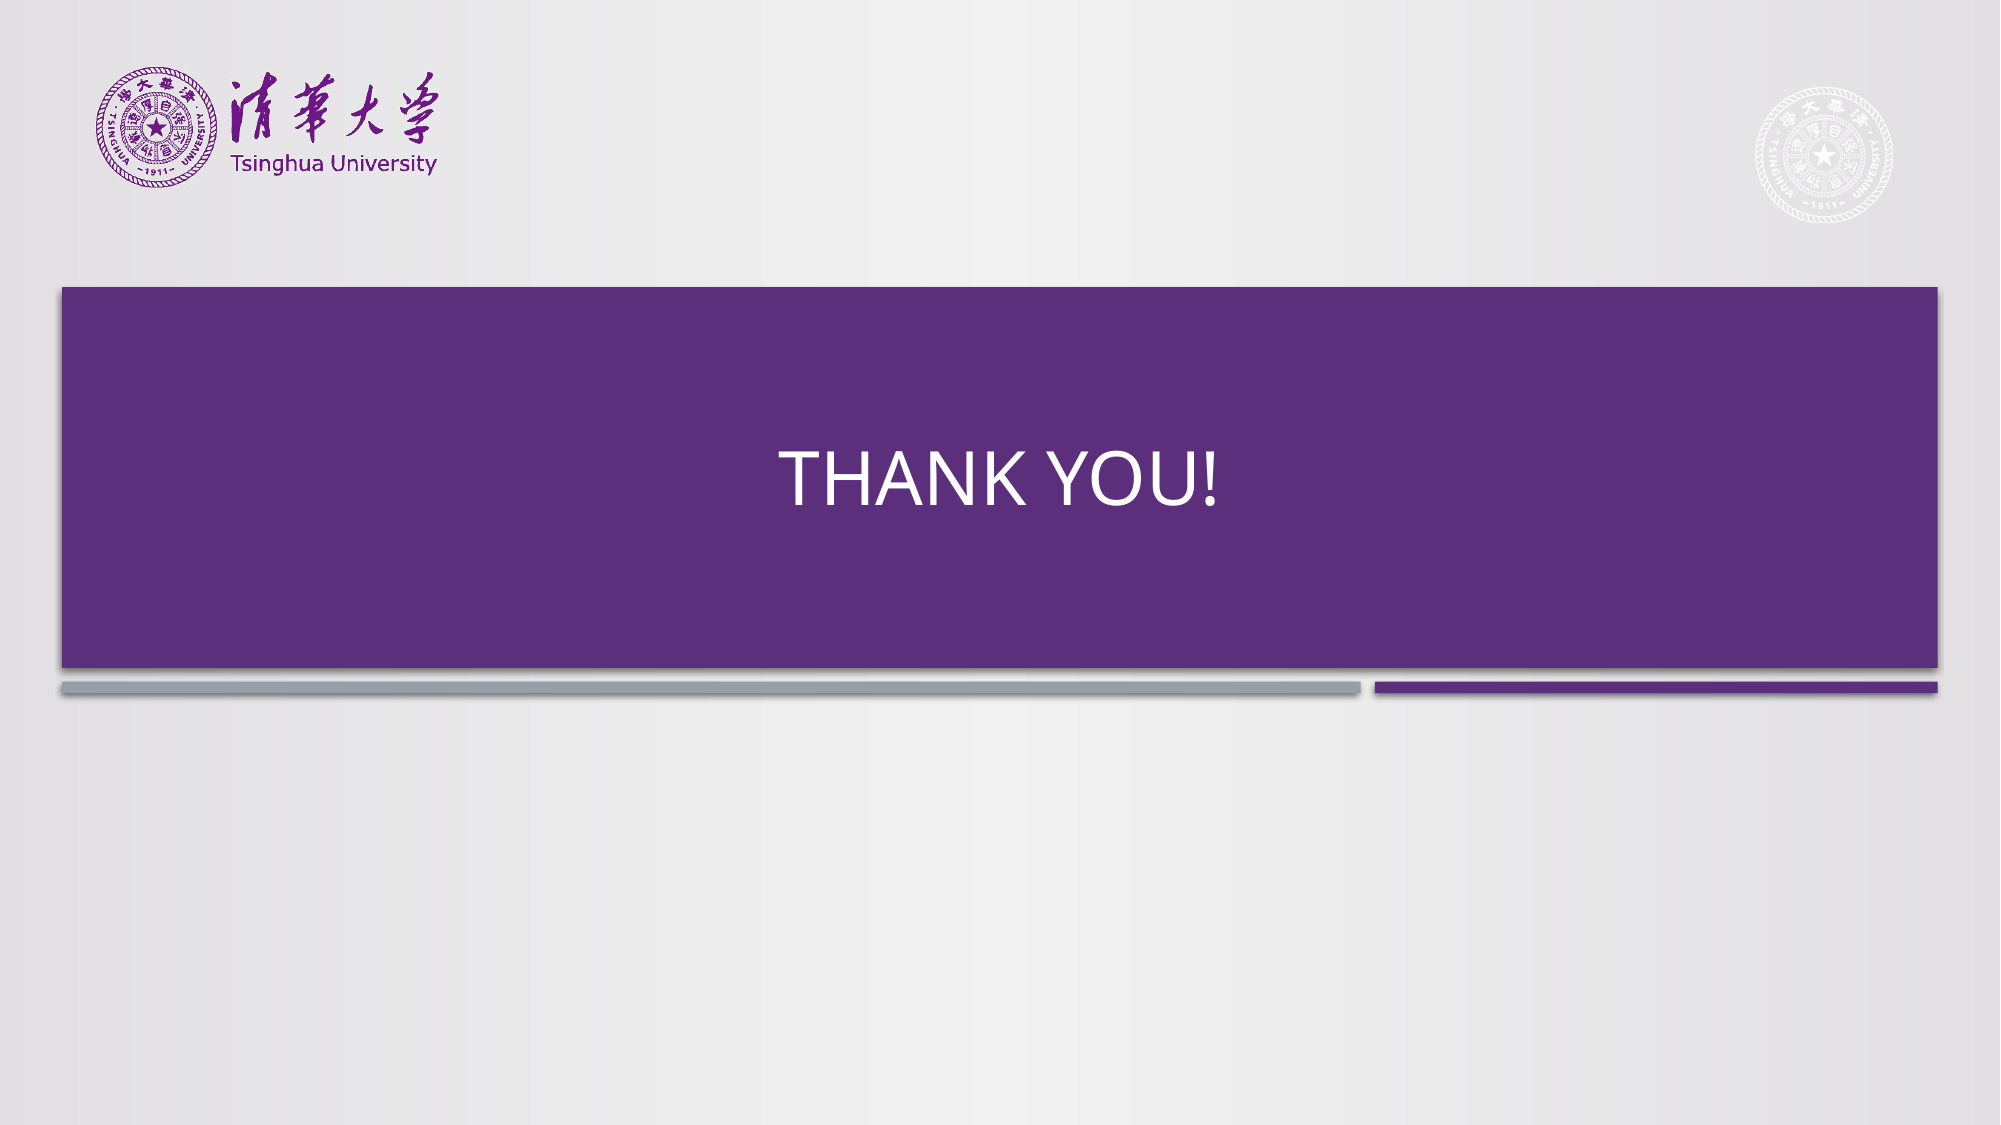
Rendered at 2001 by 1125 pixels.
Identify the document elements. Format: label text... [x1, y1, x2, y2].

picture [58, 40, 476, 217]
title Thank you! [98, 315, 1902, 637]
